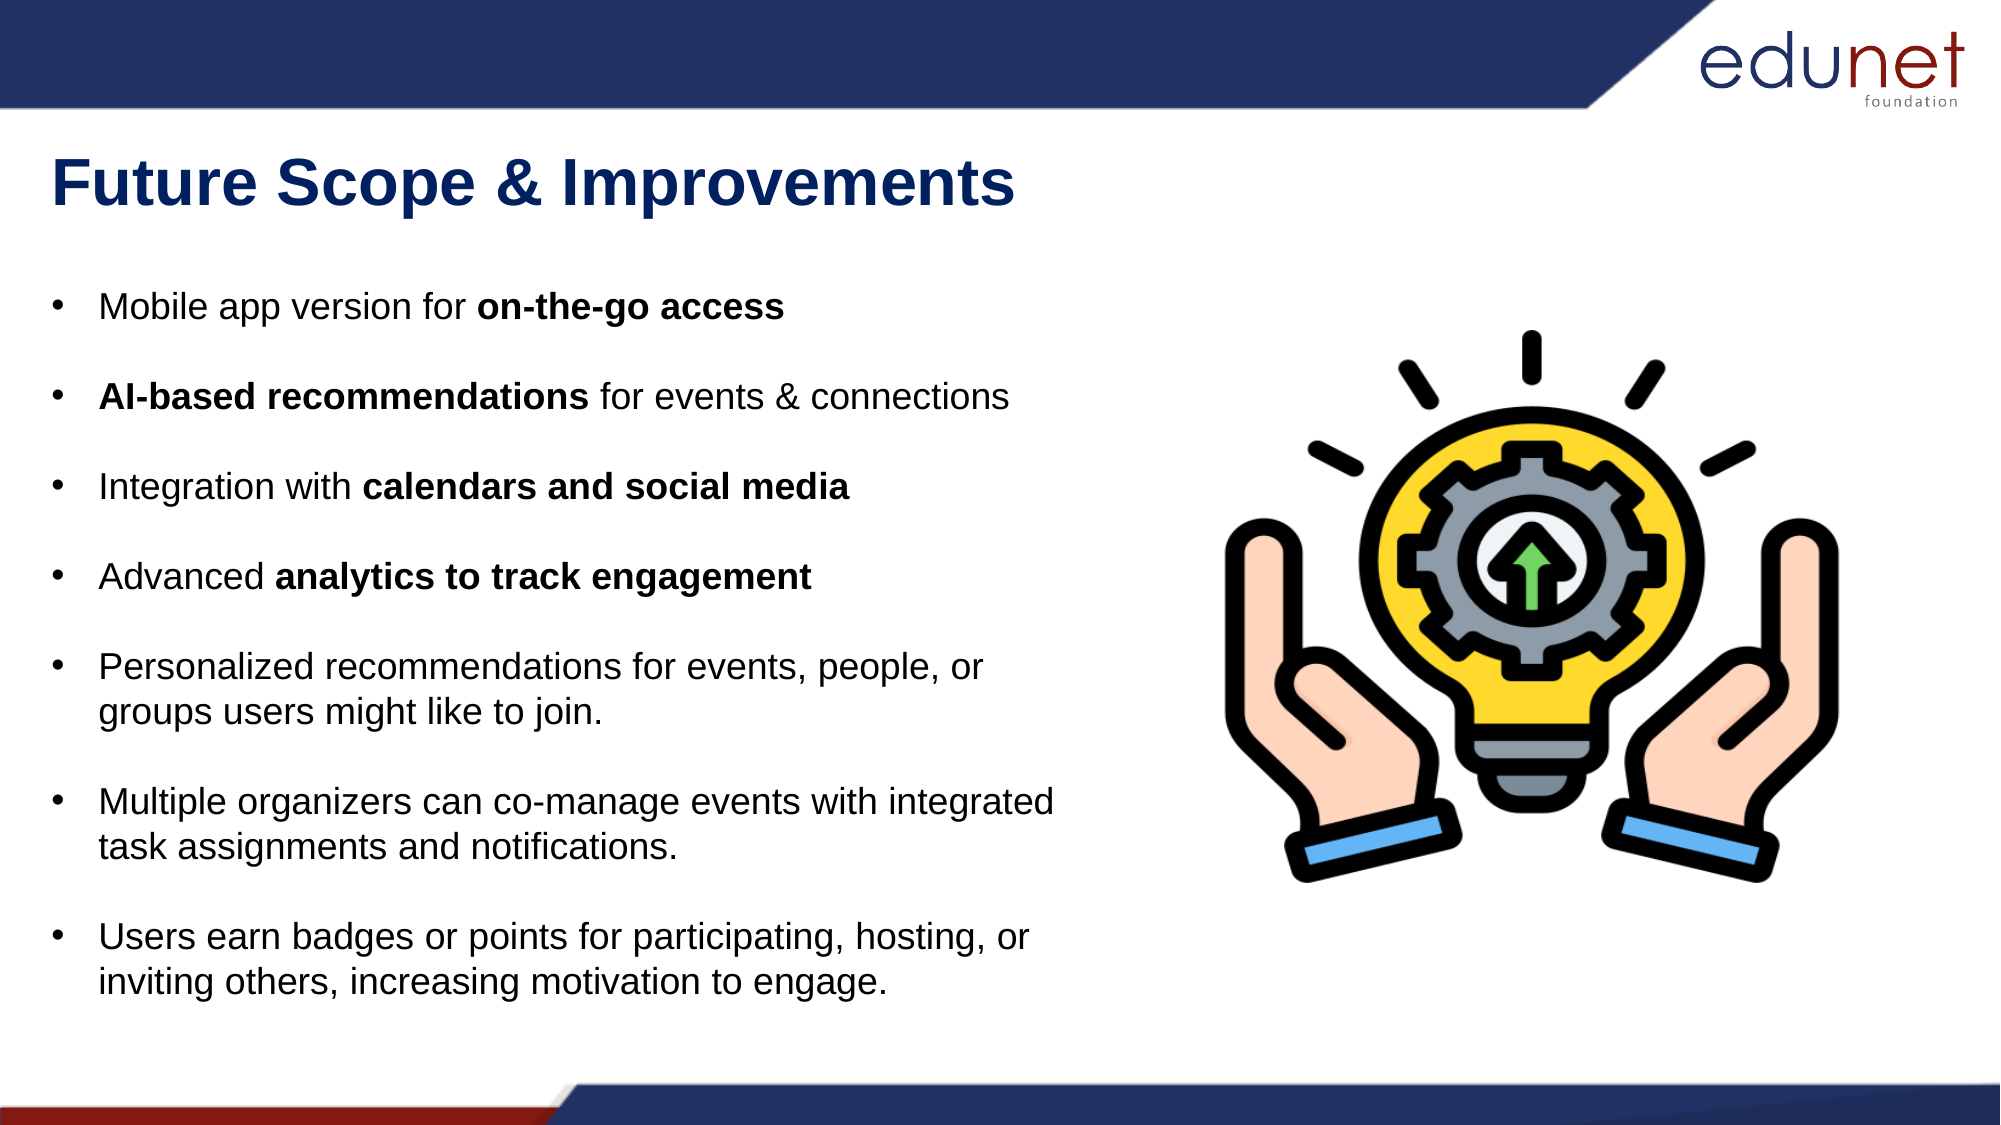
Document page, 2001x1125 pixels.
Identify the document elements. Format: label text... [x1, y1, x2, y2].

picture [1221, 329, 1844, 884]
picture [0, 0, 1977, 117]
text_box Future Scope & Improvements [36, 131, 1037, 227]
picture [0, 1070, 2000, 1125]
text_box Mobile app version for on-the-go access AI-based recommendations for events & connections Integration with calendars and social media Advanced analytics to track engagement Personalized recommendations for events, people, or groups users might like to join. Multiple organizers can co-manage events with integrated task assignments and notifications. Users earn badges or points for participating, hosting, or inviting others, increasing motivation to engage. [36, 274, 1092, 1010]
